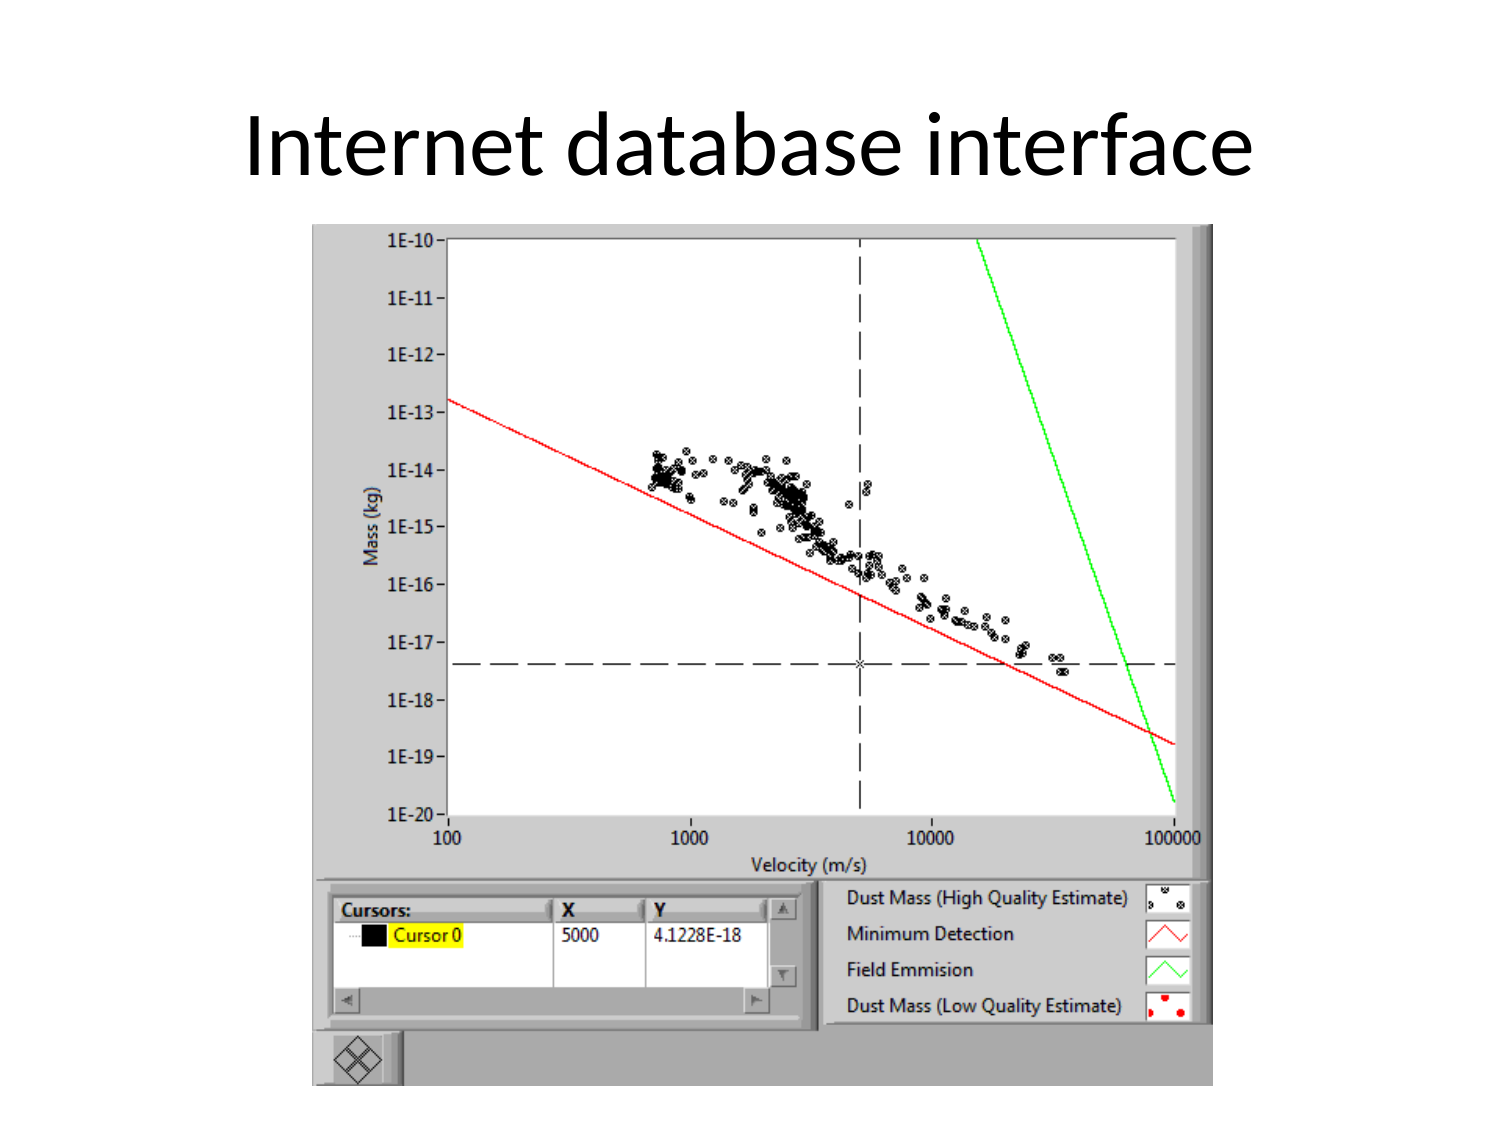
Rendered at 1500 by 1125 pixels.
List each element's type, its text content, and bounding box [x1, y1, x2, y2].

picture [312, 224, 1213, 1087]
title Internet database interface [75, 45, 1425, 233]
